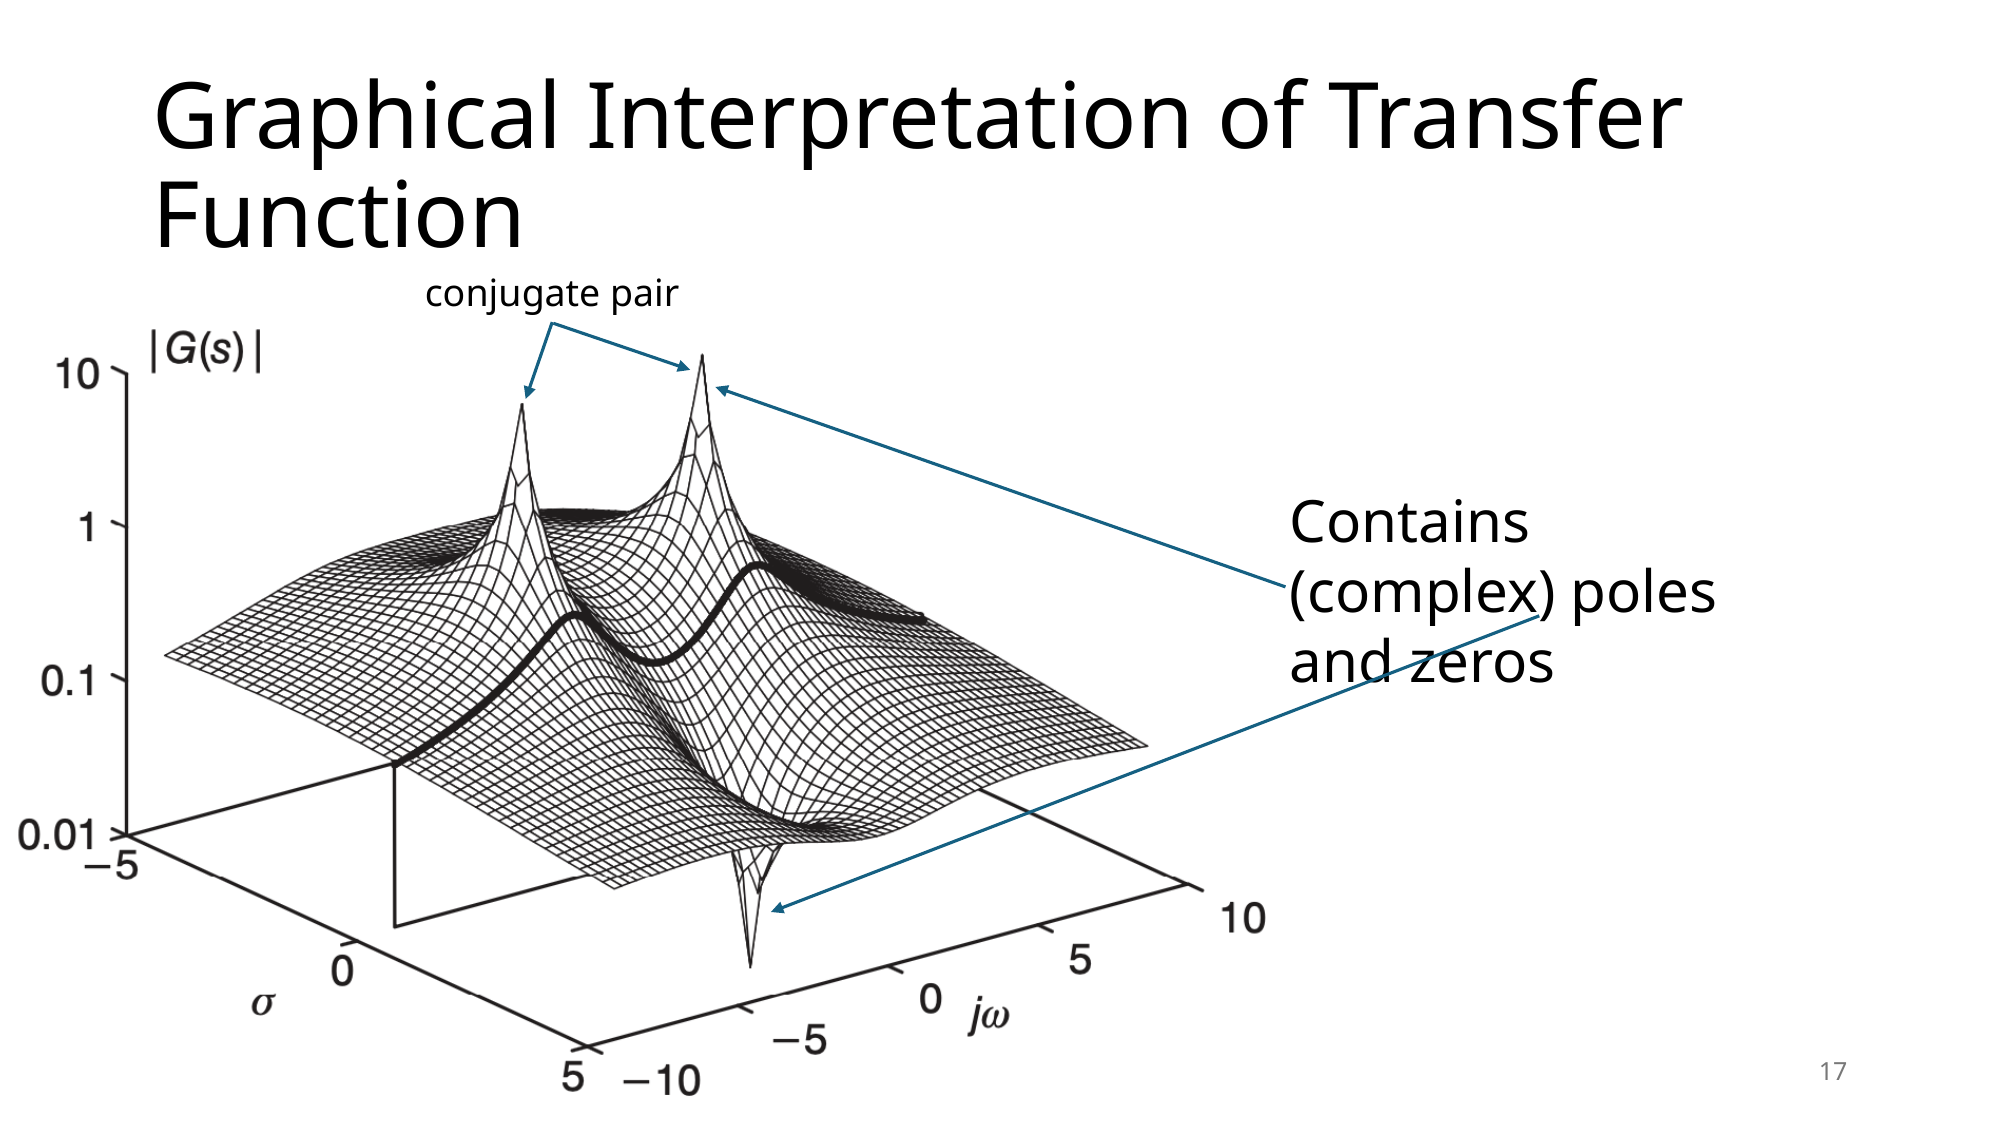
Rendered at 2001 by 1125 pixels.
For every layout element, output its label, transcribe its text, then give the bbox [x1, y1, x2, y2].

text_box Contains (complex) poles and zeros [1286, 476, 1808, 702]
picture [9, 305, 1286, 1115]
text_box conjugate pair [410, 261, 695, 305]
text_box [714, 386, 1286, 588]
title Graphical Interpretation of Transfer Function [137, 59, 1863, 278]
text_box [525, 321, 553, 400]
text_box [553, 322, 691, 371]
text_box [770, 615, 1540, 913]
slide_number 17 [1412, 1042, 1863, 1103]
